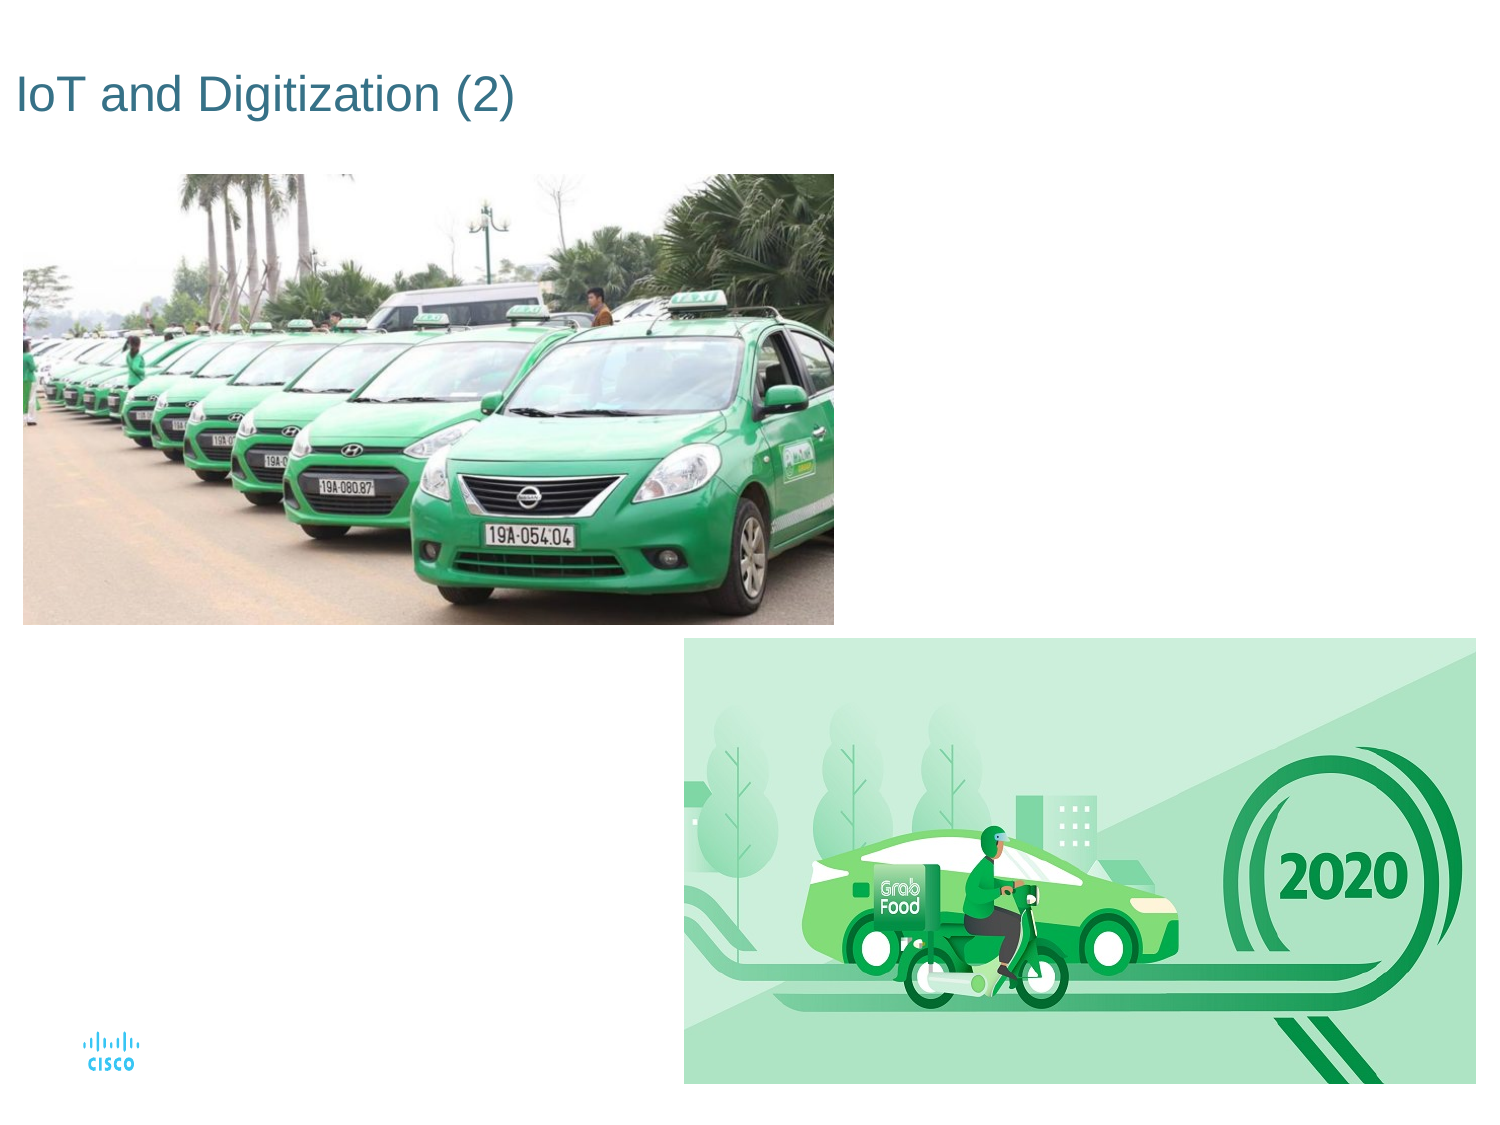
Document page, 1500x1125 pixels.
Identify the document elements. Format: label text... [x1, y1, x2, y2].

title IoT and Digitization (2) [0, 9, 1500, 175]
picture [684, 638, 1477, 1084]
picture [23, 174, 834, 626]
